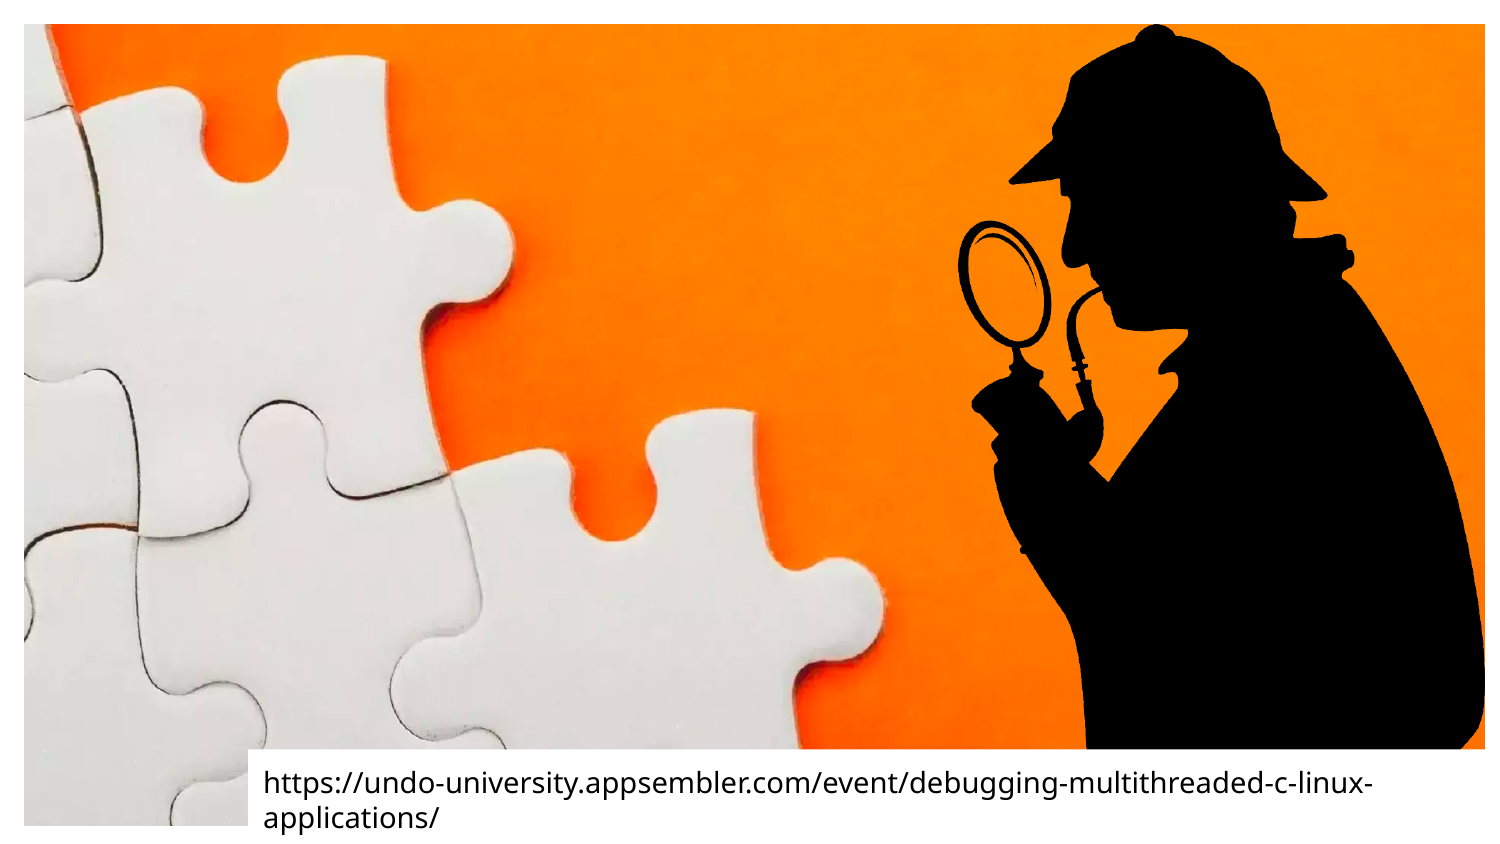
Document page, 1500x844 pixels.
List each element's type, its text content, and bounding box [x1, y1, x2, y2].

picture [24, 24, 1485, 826]
text_box https://undo-university.appsembler.com/event/debugging-multithreaded-c-linux-applications/ [248, 749, 1490, 844]
